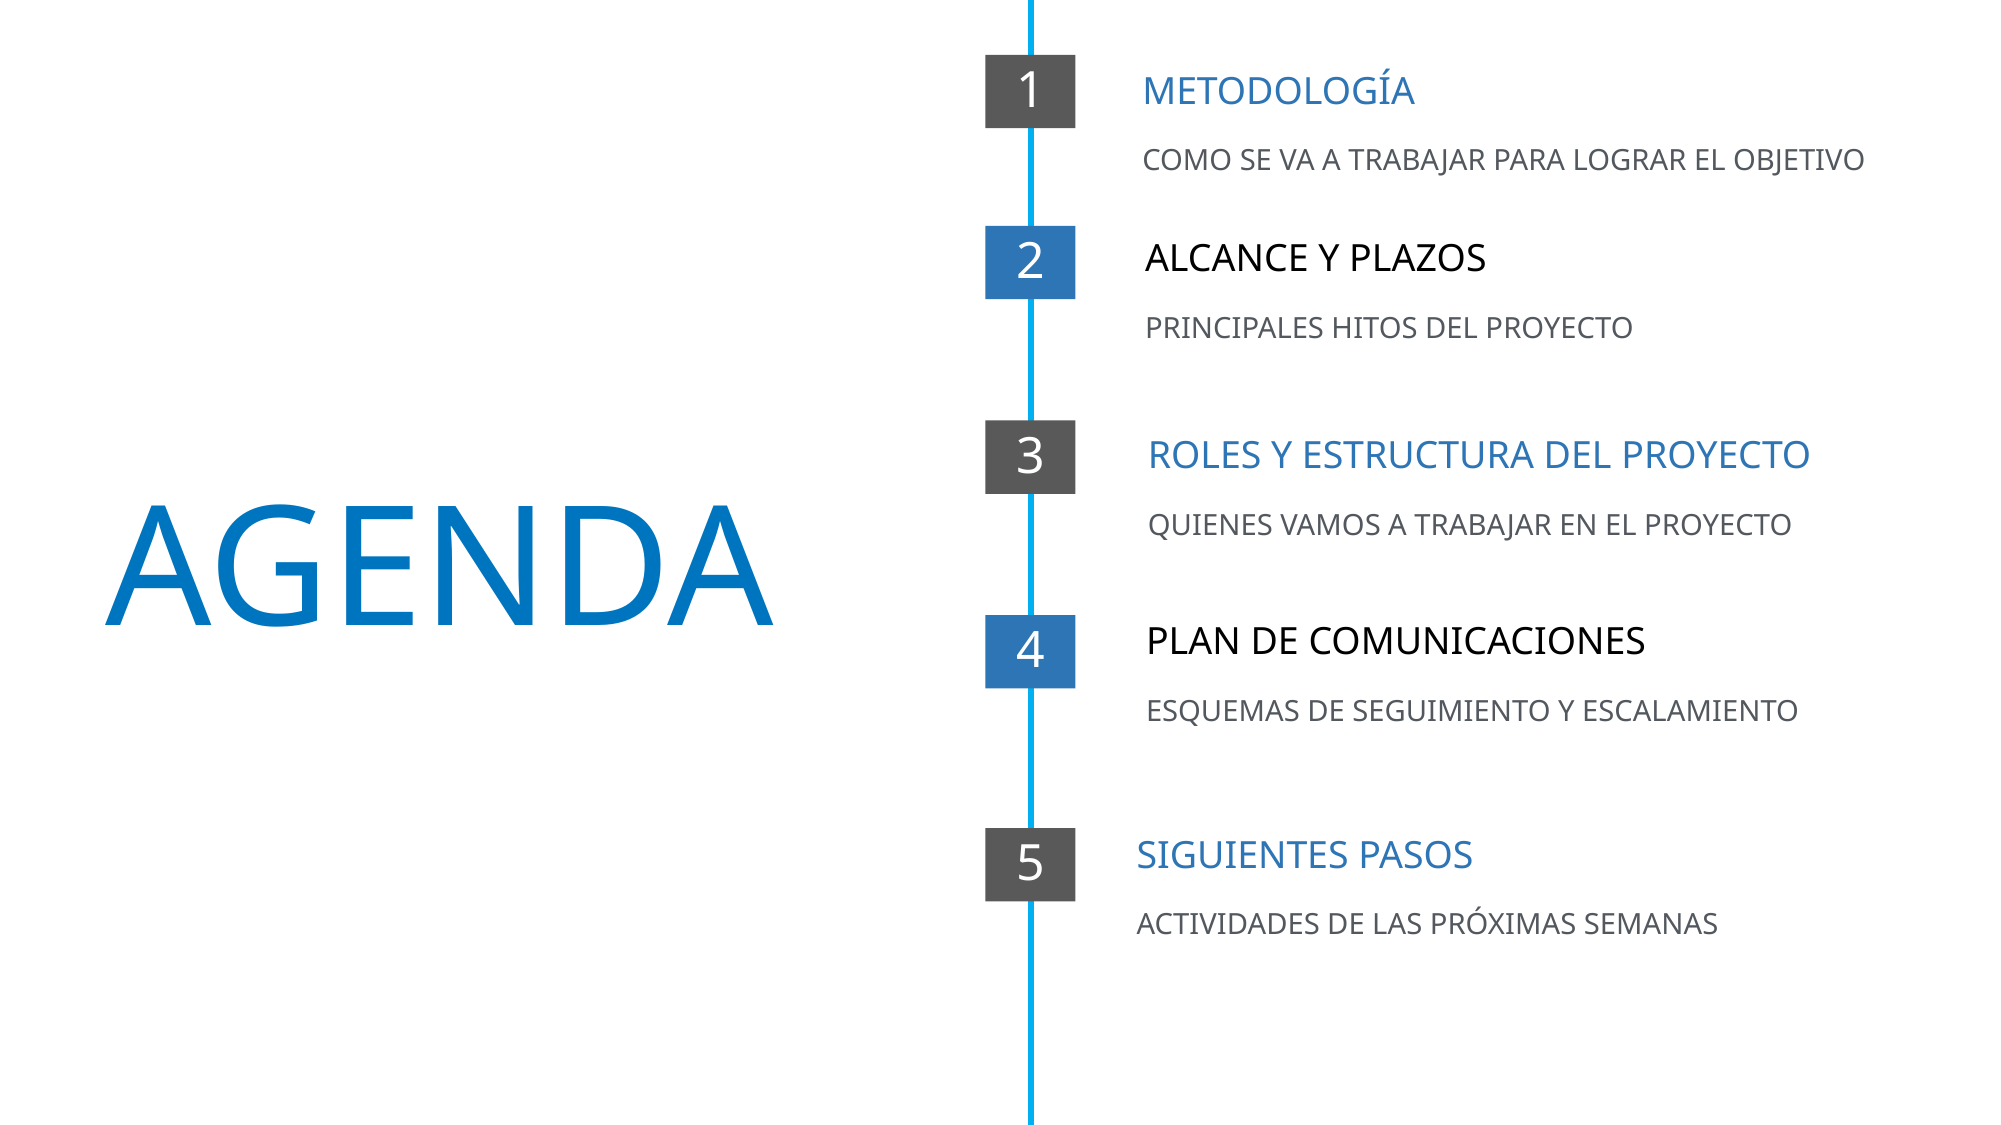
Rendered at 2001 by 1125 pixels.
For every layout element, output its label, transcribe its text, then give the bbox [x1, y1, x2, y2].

text_box AGENDA [90, 451, 790, 666]
text_box PLAN DE COMUNICACIONES Esquemas de seguimiento y escalamiento [1137, 600, 1897, 735]
text_box 2 [985, 225, 1076, 300]
text_box 1 [985, 54, 1076, 129]
text_box 3 [985, 420, 1076, 494]
text_box SIGUIENTES PASOS Actividades de las próximas semanas [1128, 813, 1931, 948]
text_box ALCANCE Y PLAZOS Principales hitos del proyecto [1136, 217, 1896, 352]
text_box ROLES Y ESTRUCTURA DEL PROYECTO Quienes vamos a trabajar en el proyecto [1139, 414, 1942, 549]
text_box 4 [985, 615, 1076, 689]
text_box METODOLOGÍA Como se va a trabajar para lograr el objetivo [1133, 50, 1893, 185]
text_box 5 [985, 828, 1076, 902]
